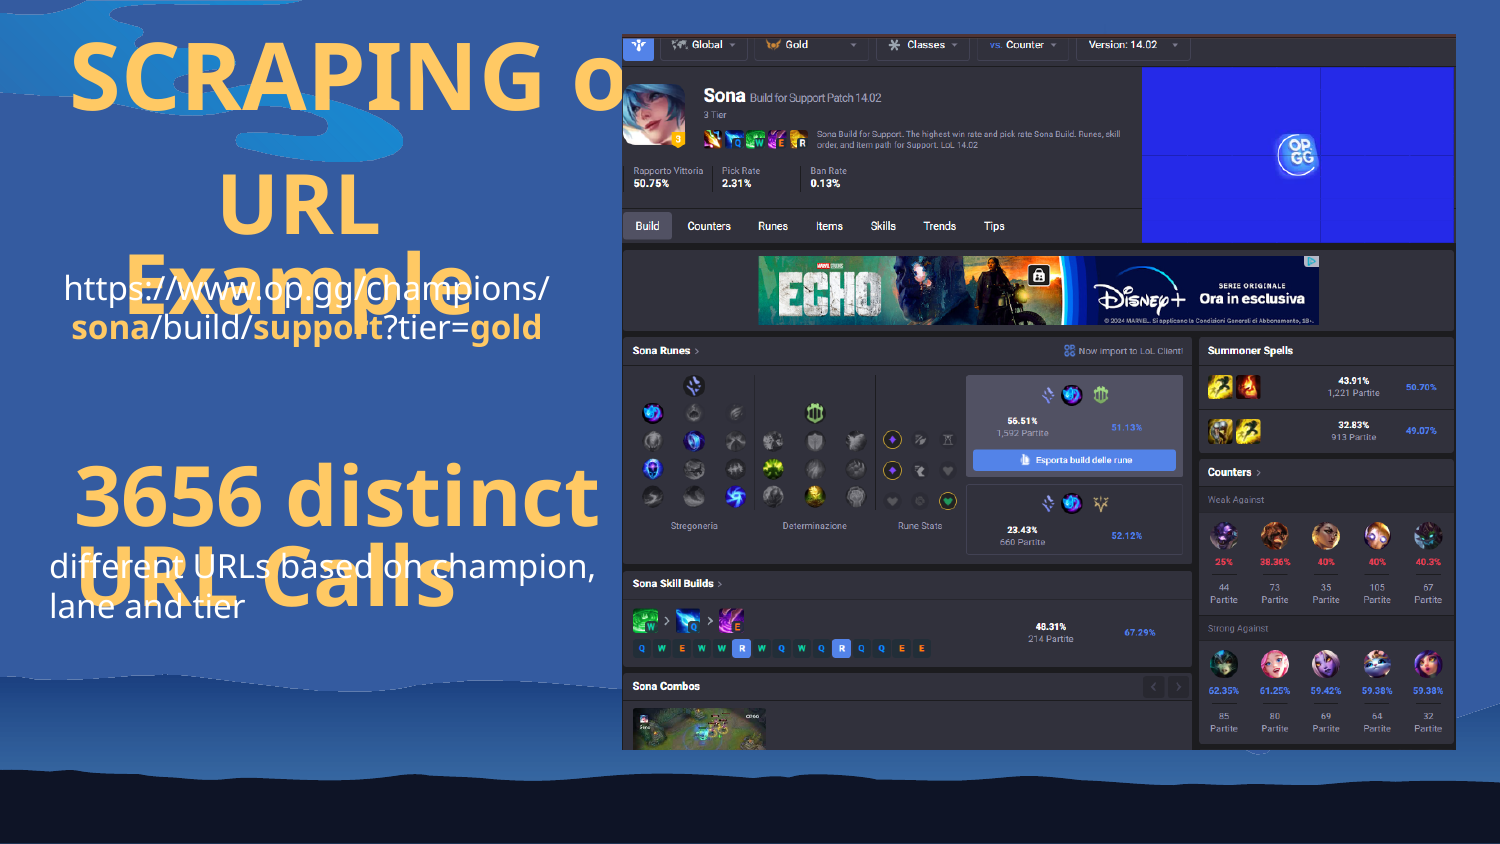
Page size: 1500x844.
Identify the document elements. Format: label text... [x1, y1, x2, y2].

title 3656 distinct URL Calls [59, 447, 617, 569]
text_box [0, 769, 1500, 844]
subtitle different URLs based on champion, lane and tier [34, 569, 617, 642]
subtitle https://www.op.gg/champions/sona/build/support?tier=gold [29, 290, 585, 363]
title URL Example [29, 155, 570, 279]
picture [622, 9, 1456, 750]
title SCRAPING op.gg [54, 23, 872, 144]
